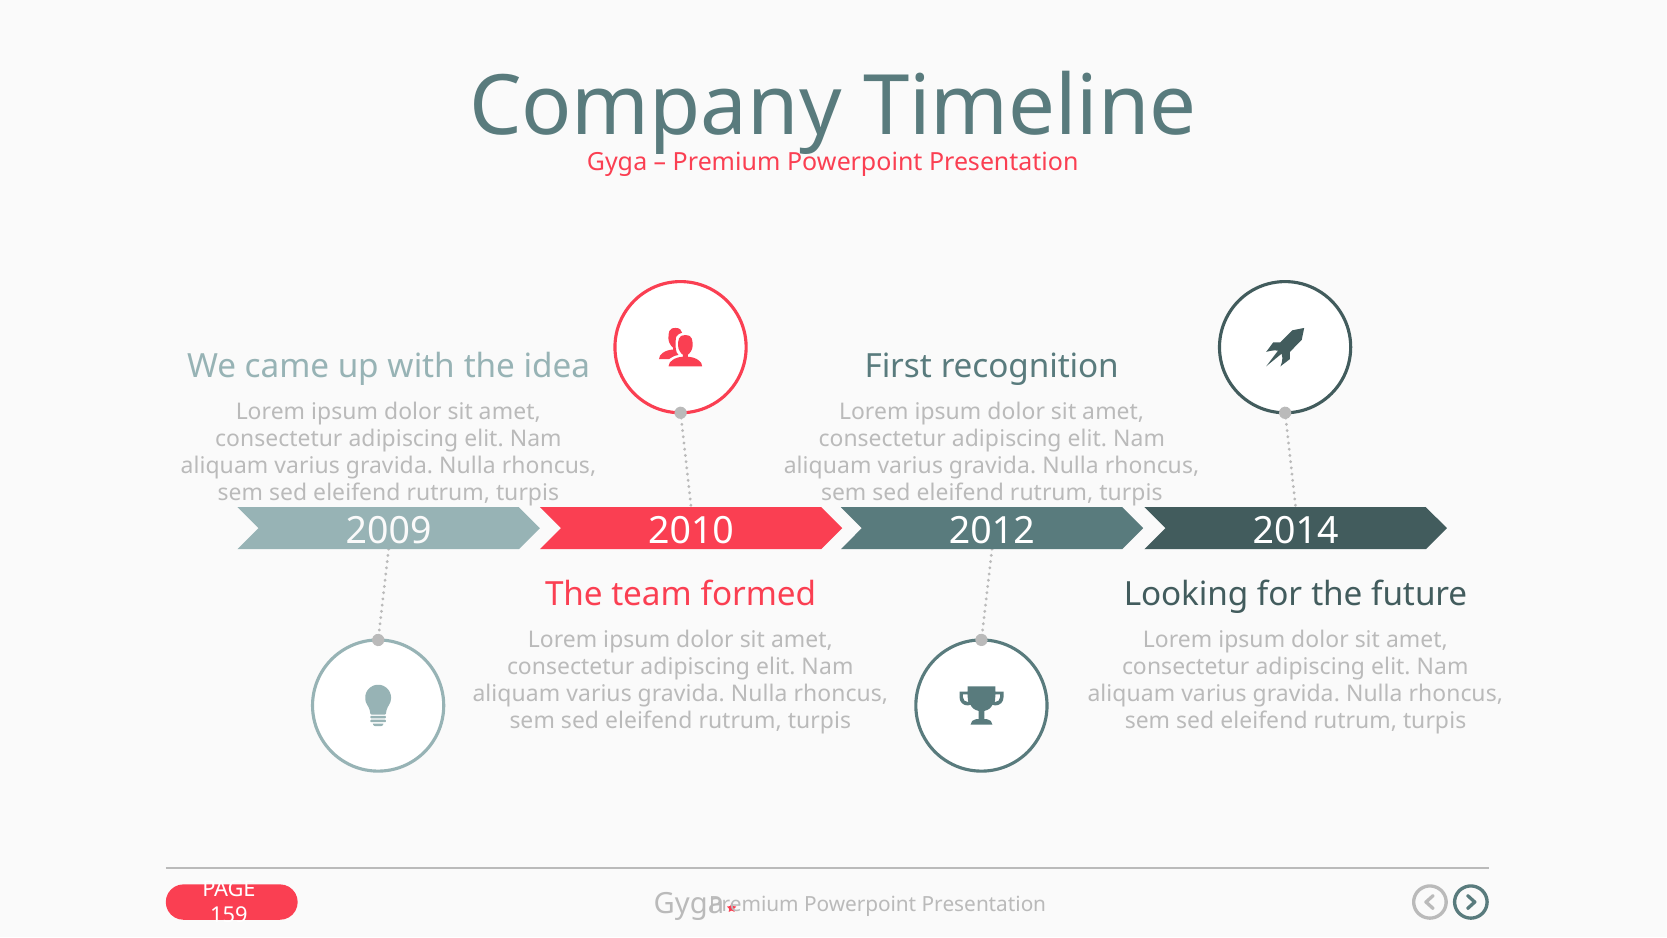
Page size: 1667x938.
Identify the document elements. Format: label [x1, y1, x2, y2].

text_box [310, 638, 446, 774]
text_box [913, 638, 1050, 774]
text_box [456, 577, 905, 741]
text_box [1071, 577, 1521, 741]
list [0, 43, 1667, 185]
text_box [164, 279, 1450, 641]
